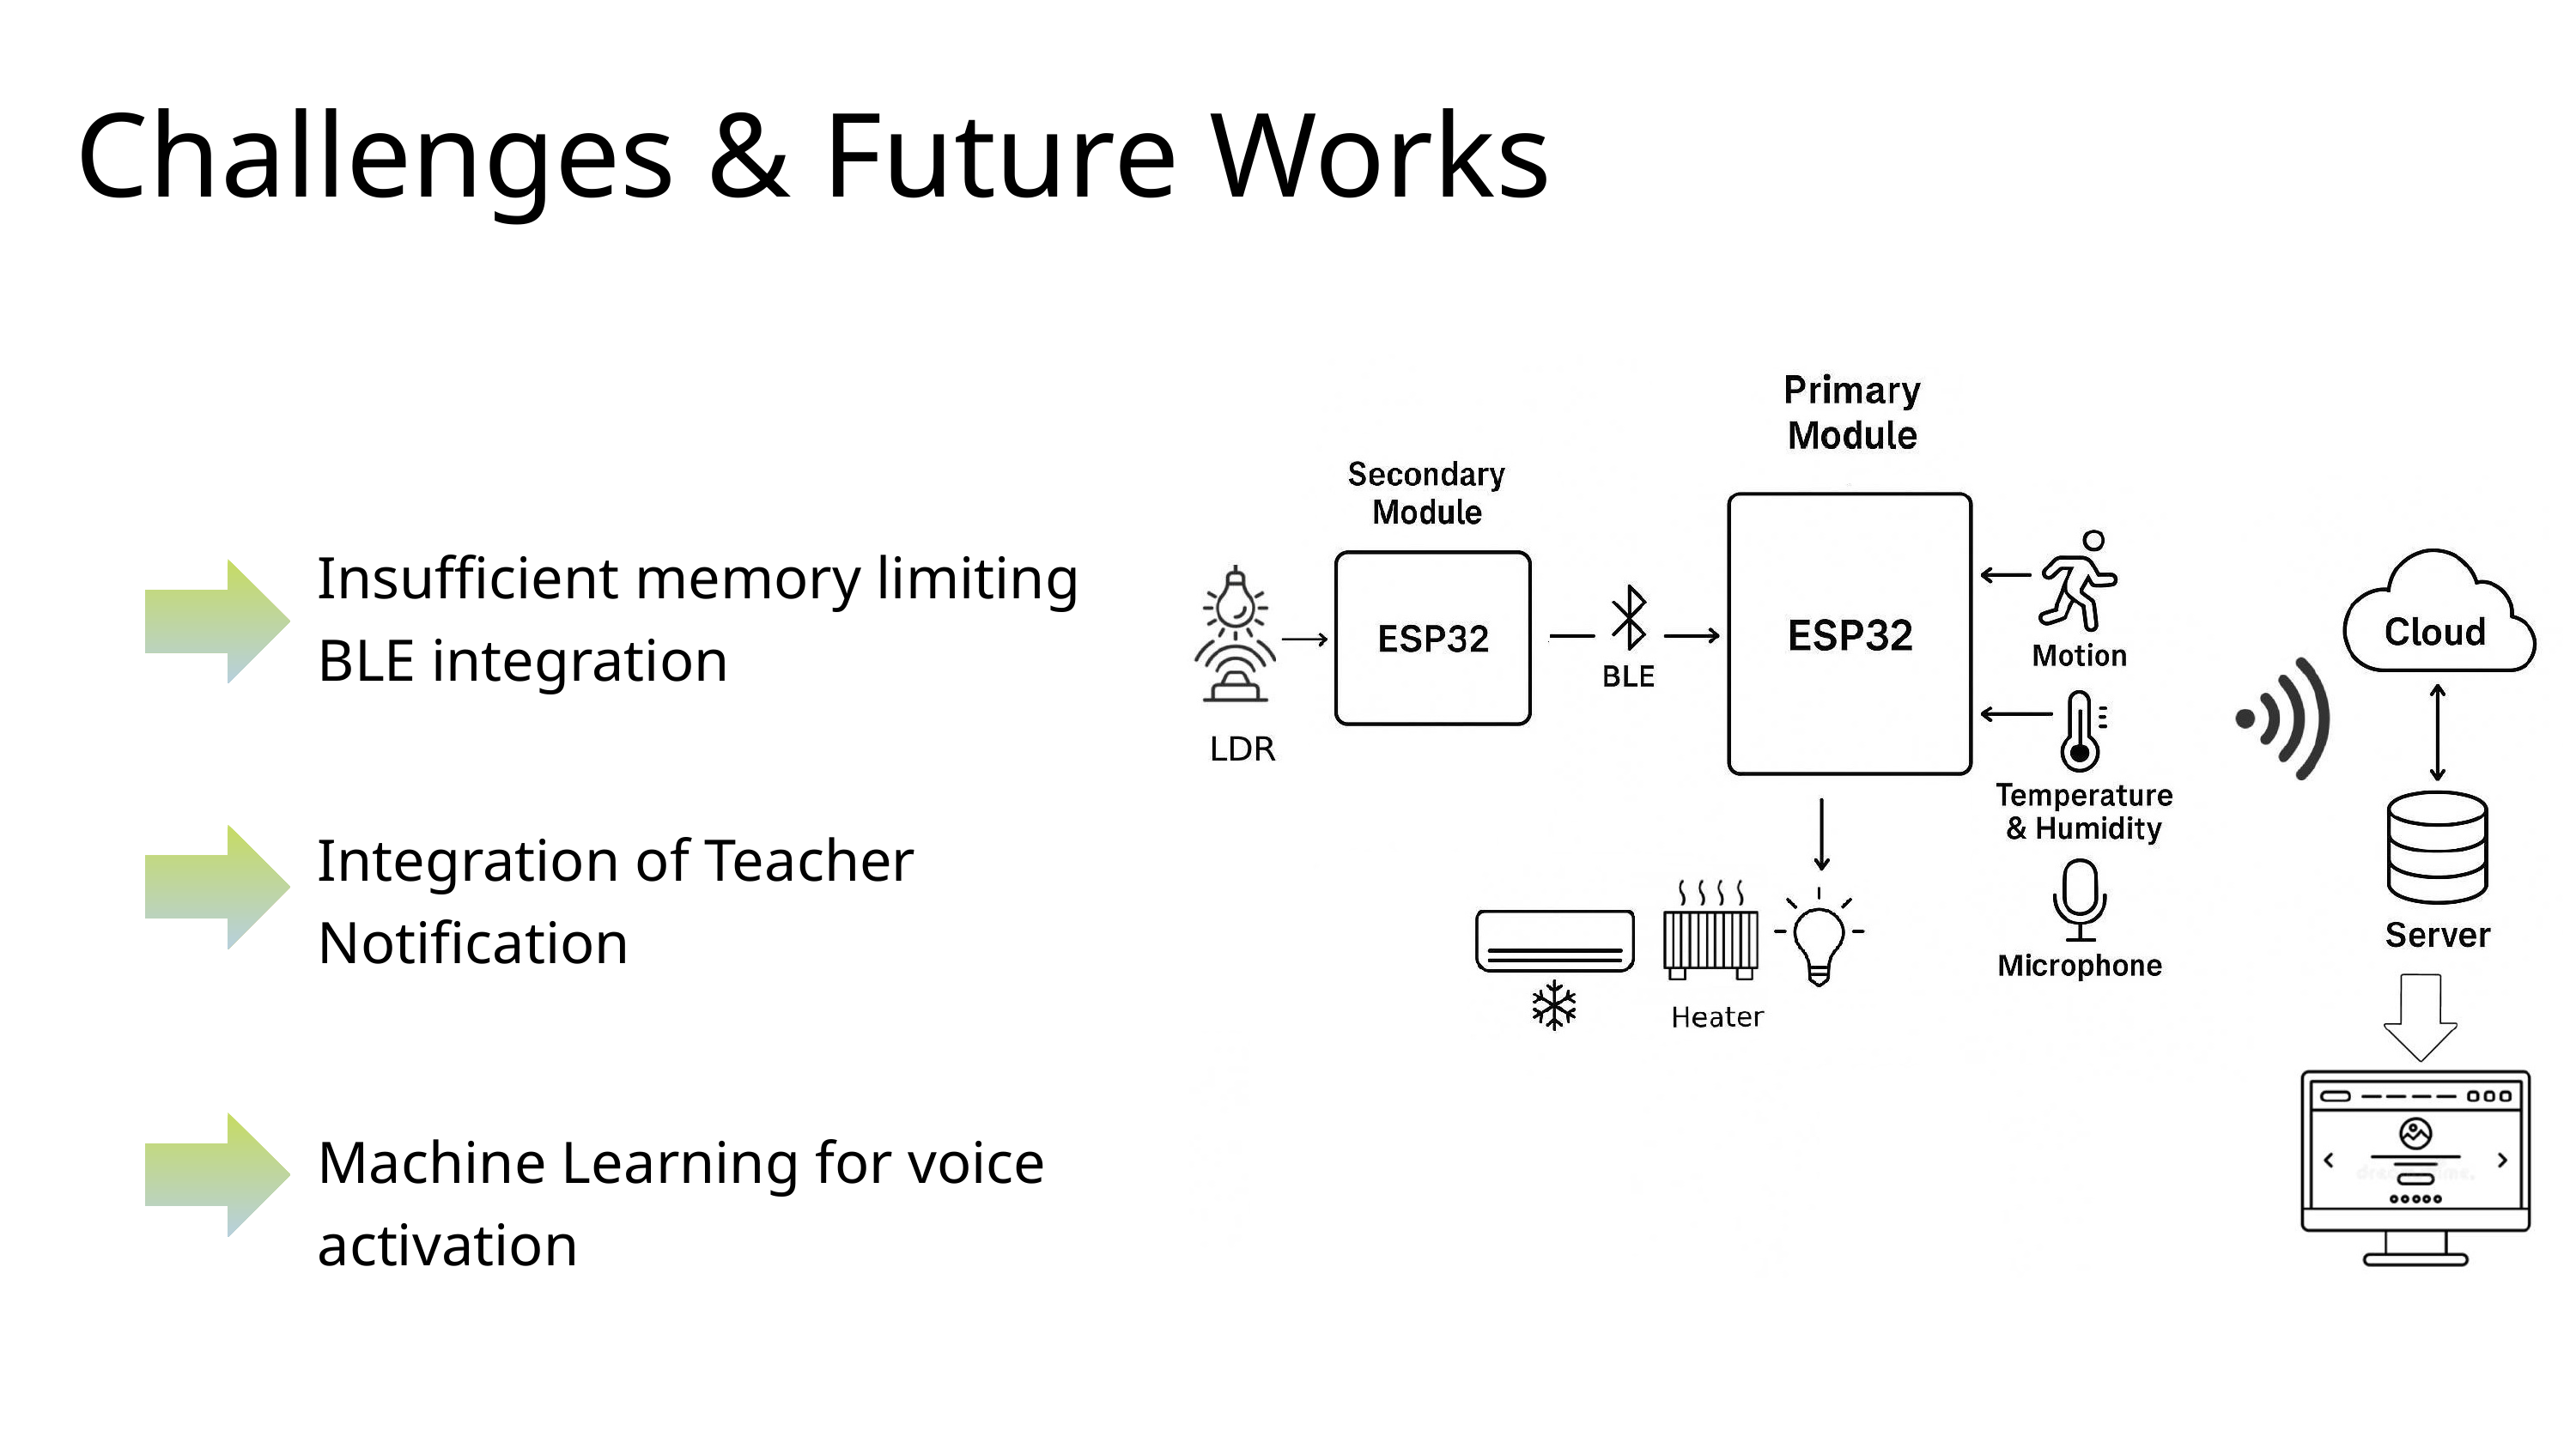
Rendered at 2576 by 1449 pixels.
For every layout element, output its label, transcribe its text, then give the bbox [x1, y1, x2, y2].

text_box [144, 559, 291, 684]
text_box Integration of Teacher Notification [317, 809, 1110, 975]
text_box Challenges & Future Works [75, 52, 1614, 221]
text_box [144, 1112, 291, 1238]
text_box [144, 824, 291, 949]
text_box Insufficient memory limiting BLE integration [317, 528, 1168, 694]
text_box Machine Learning for voice activation [317, 1113, 1094, 1278]
picture [1182, 353, 2563, 1279]
